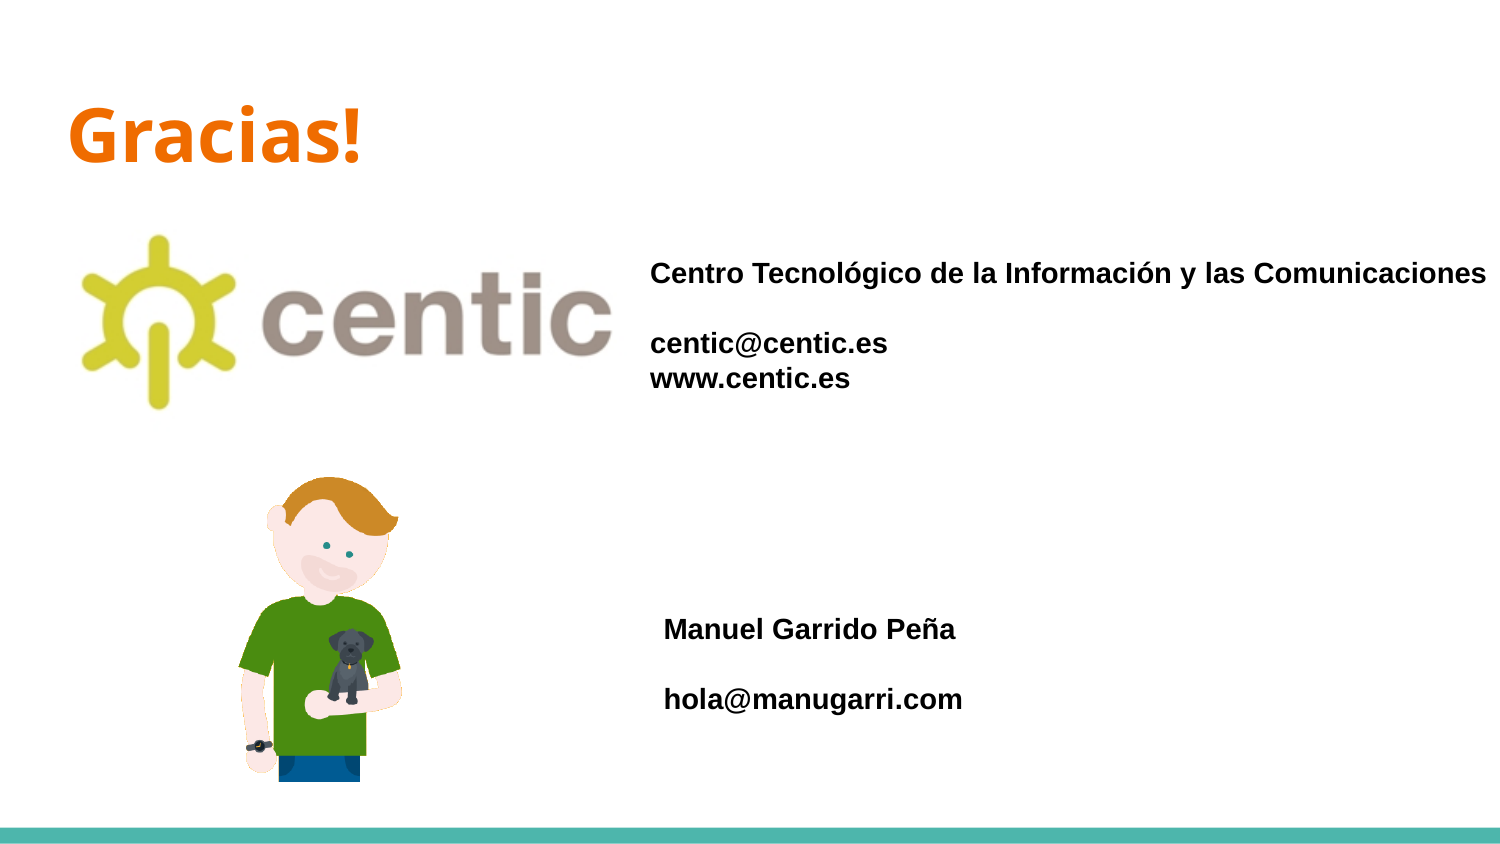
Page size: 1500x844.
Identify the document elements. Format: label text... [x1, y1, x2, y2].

title Gracias! [51, 72, 1449, 189]
text_box Centro Tecnológico de la Información y las Comunicaciones centic@centic.es www.centic.es [648, 239, 1500, 383]
picture [163, 462, 482, 782]
picture [50, 205, 642, 439]
text_box Manuel Garrido Peña hola@manugarri.com [648, 595, 1005, 674]
